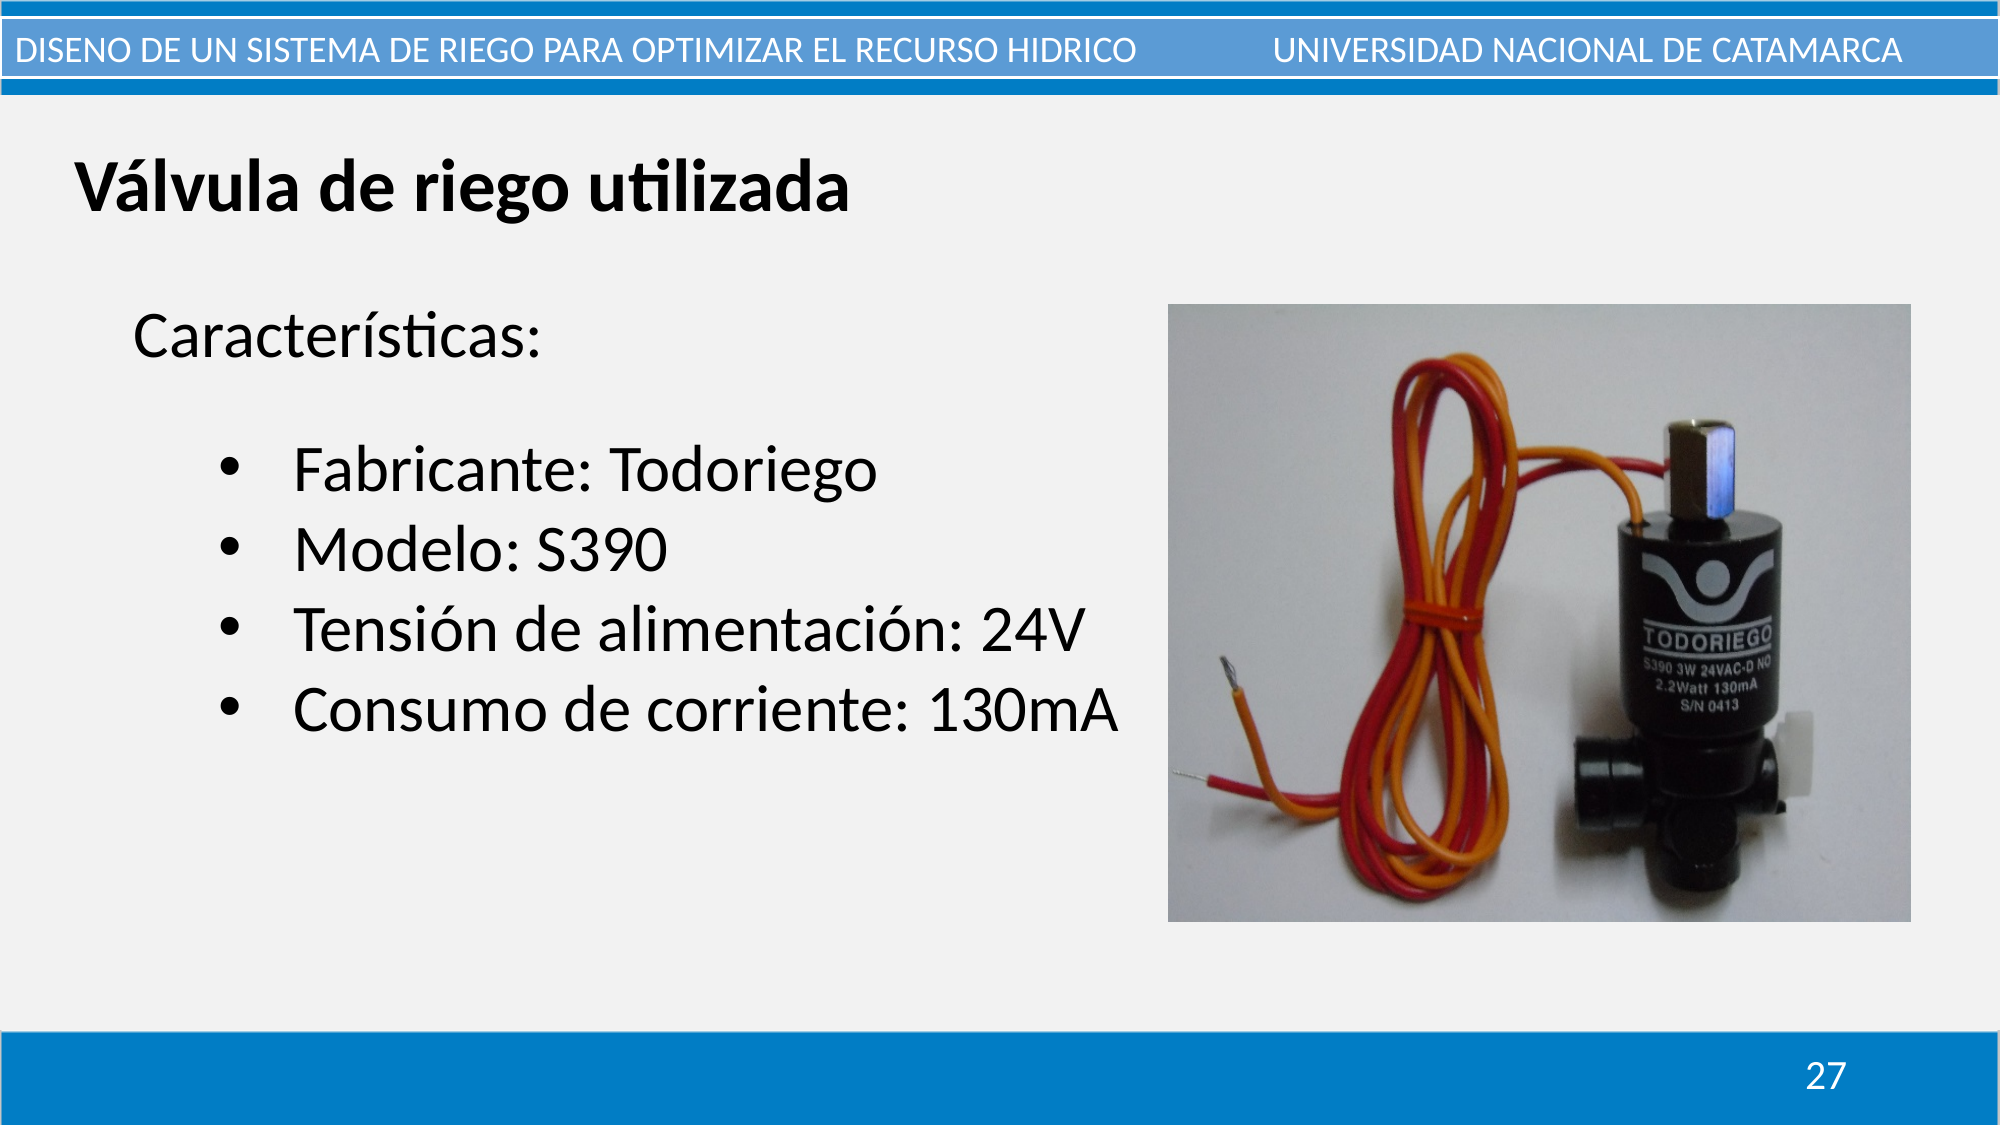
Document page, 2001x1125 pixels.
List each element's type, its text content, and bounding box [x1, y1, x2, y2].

picture [1168, 304, 1911, 922]
text_box Válvula de riego utilizada [59, 129, 868, 235]
picture [0, 0, 2000, 95]
text_box Características: [119, 283, 559, 378]
picture [0, 1030, 2000, 1125]
text_box Fabricante: Todoriego Modelo: S390 Tensión de alimentación: 24V Consumo de corriente: 130mA [203, 417, 1149, 753]
